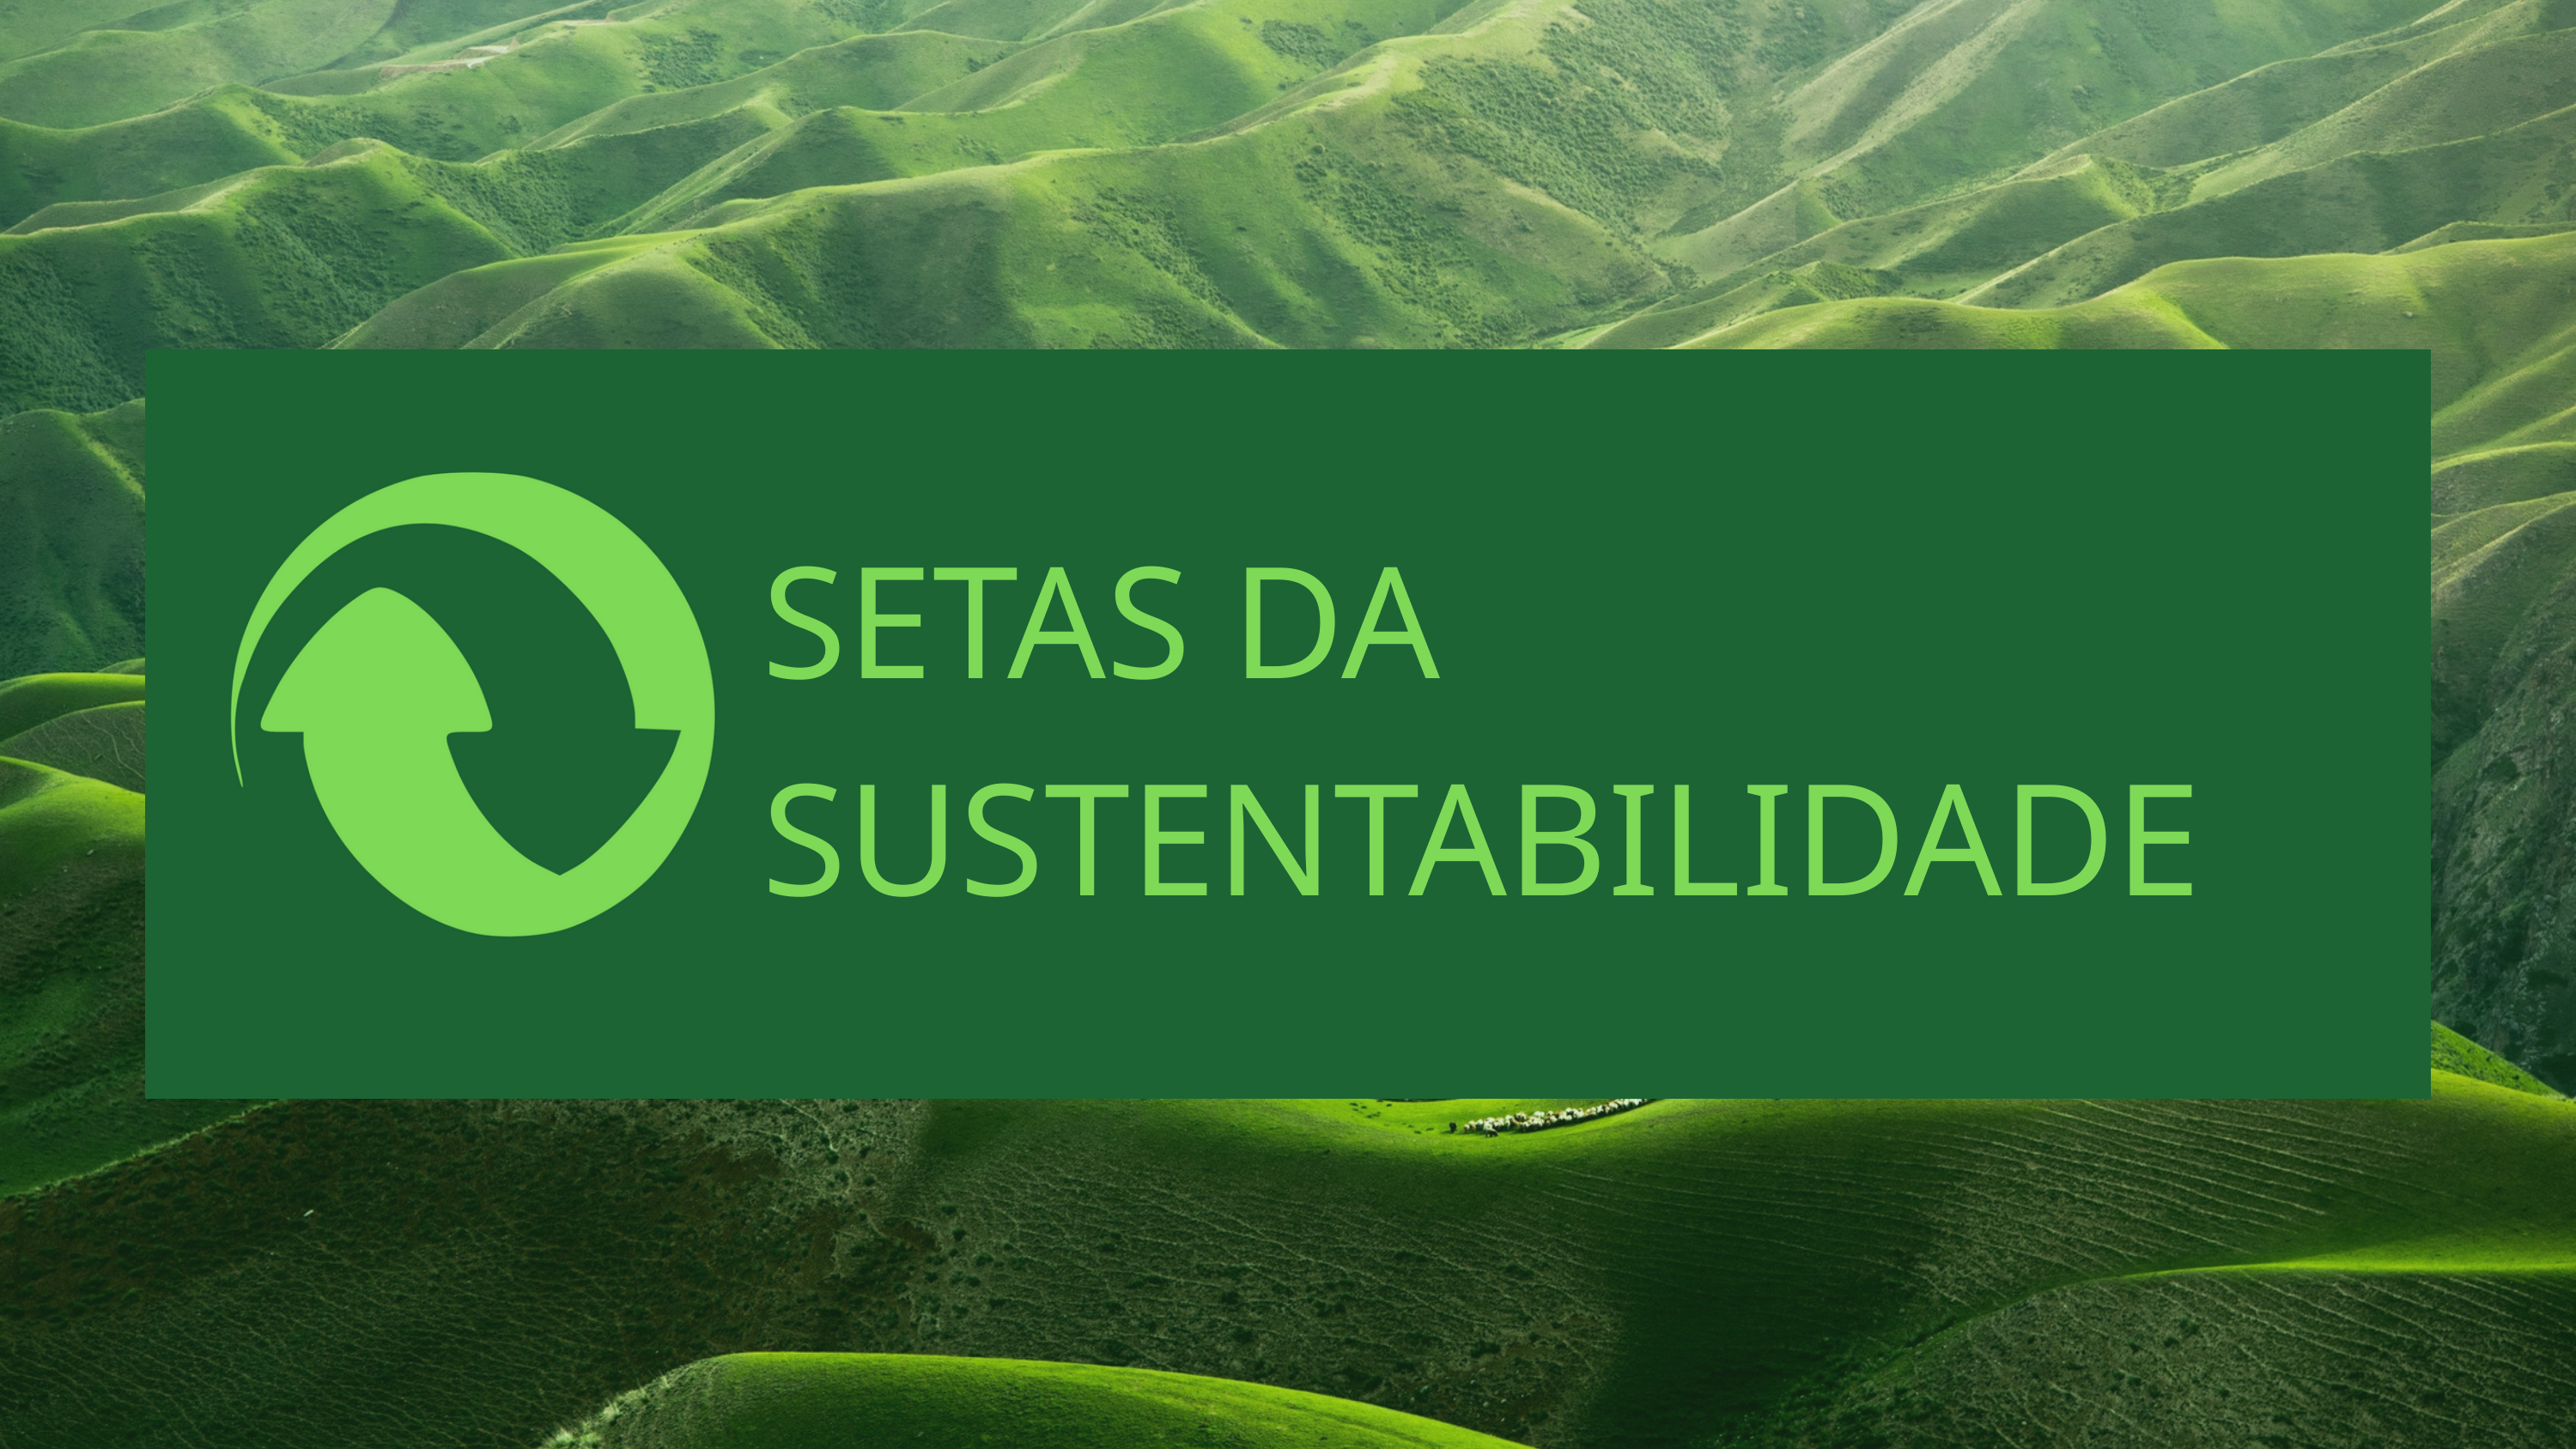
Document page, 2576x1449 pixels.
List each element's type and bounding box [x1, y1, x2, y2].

text_box [144, 349, 2432, 1100]
text_box [187, 410, 777, 1001]
picture [0, 0, 2576, 1449]
